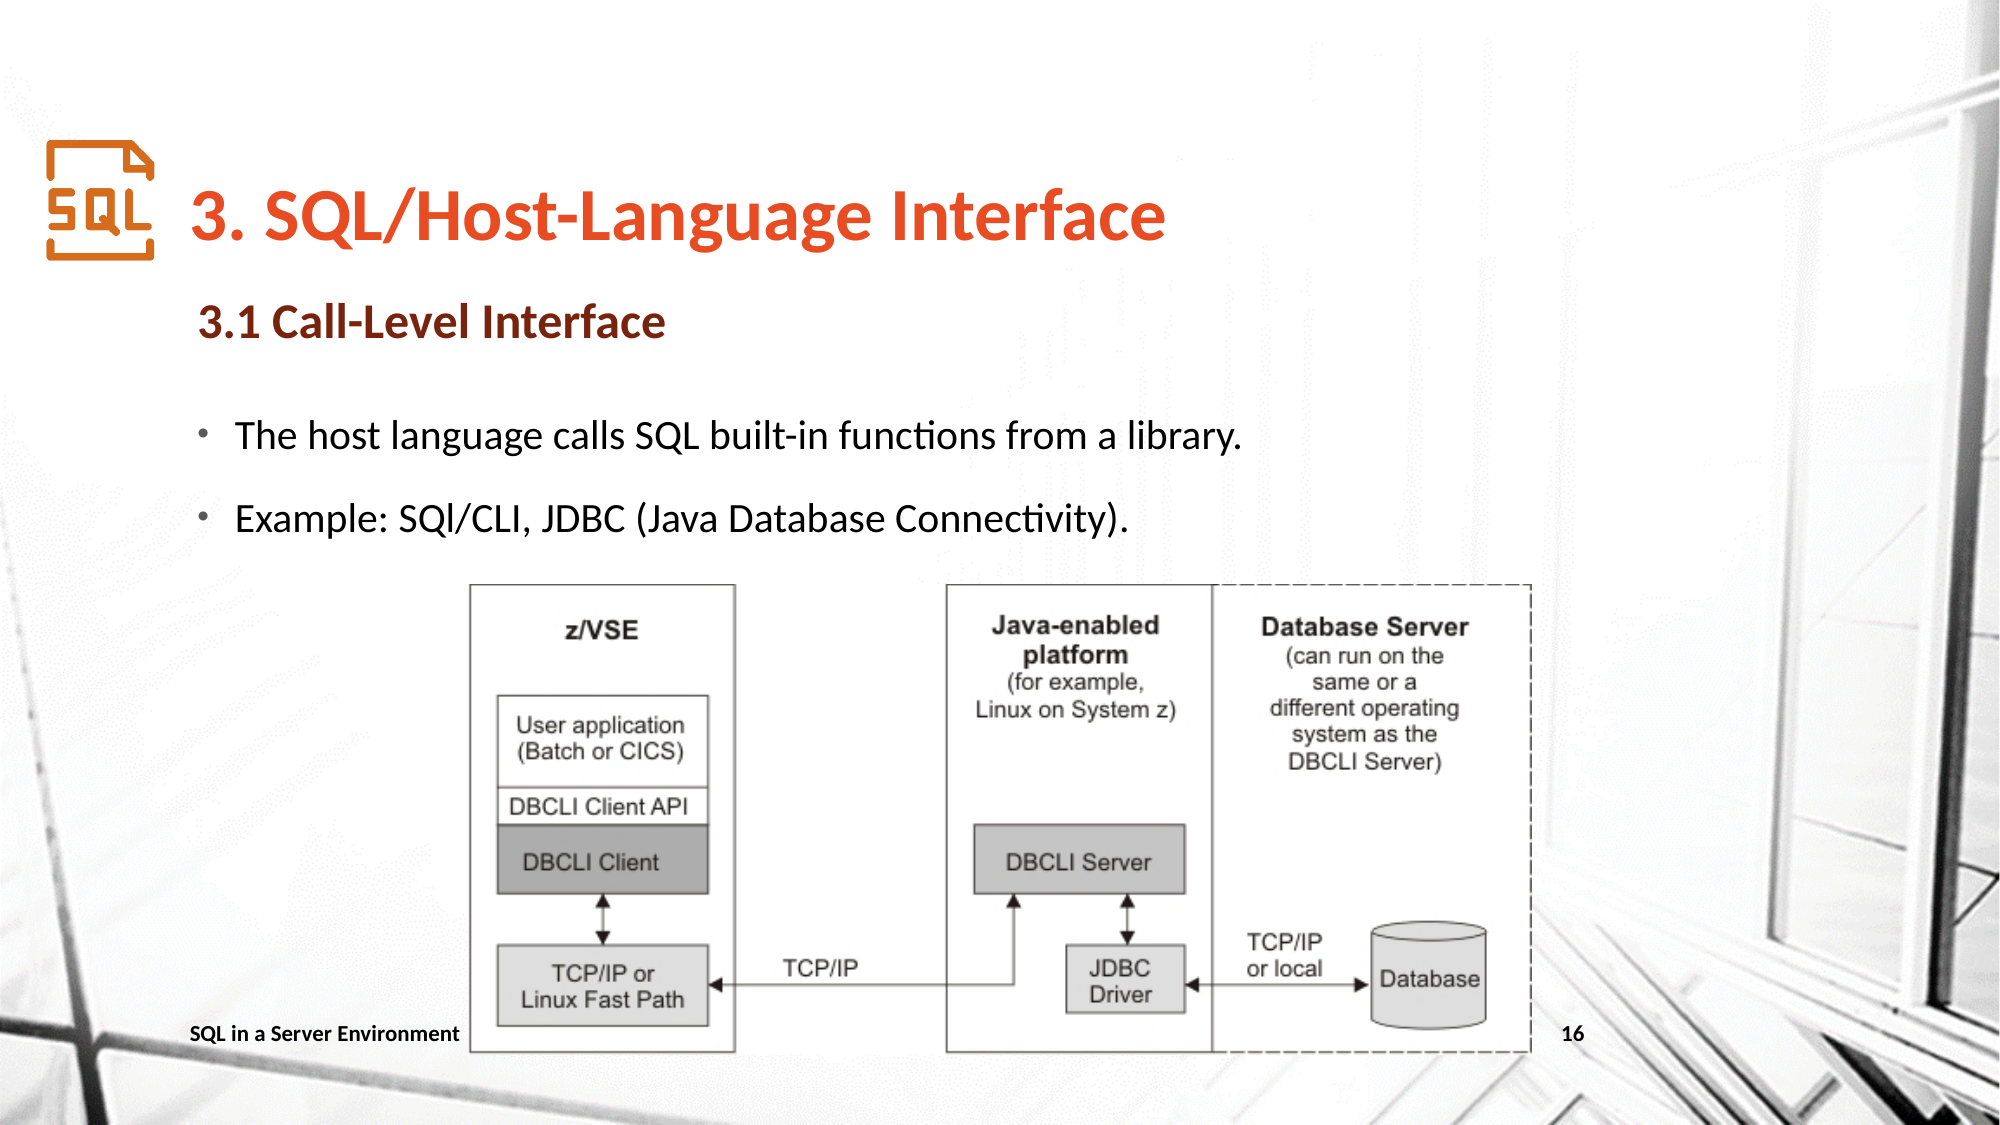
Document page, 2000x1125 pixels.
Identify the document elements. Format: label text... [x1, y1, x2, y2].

list 3.1 Call-Level Interface [174, 287, 1600, 384]
list The host language calls SQL built-in functions from a library. Example: SQl/CLI, JDBC (Java Database Connectivity). [174, 406, 1288, 563]
slide_number 16 [1532, 1009, 1600, 1055]
footer SQL in a Server Environment [174, 1009, 468, 1055]
title 3. SQL/Host-Language Interface [174, 87, 1600, 263]
picture [0, 0, 2000, 1125]
